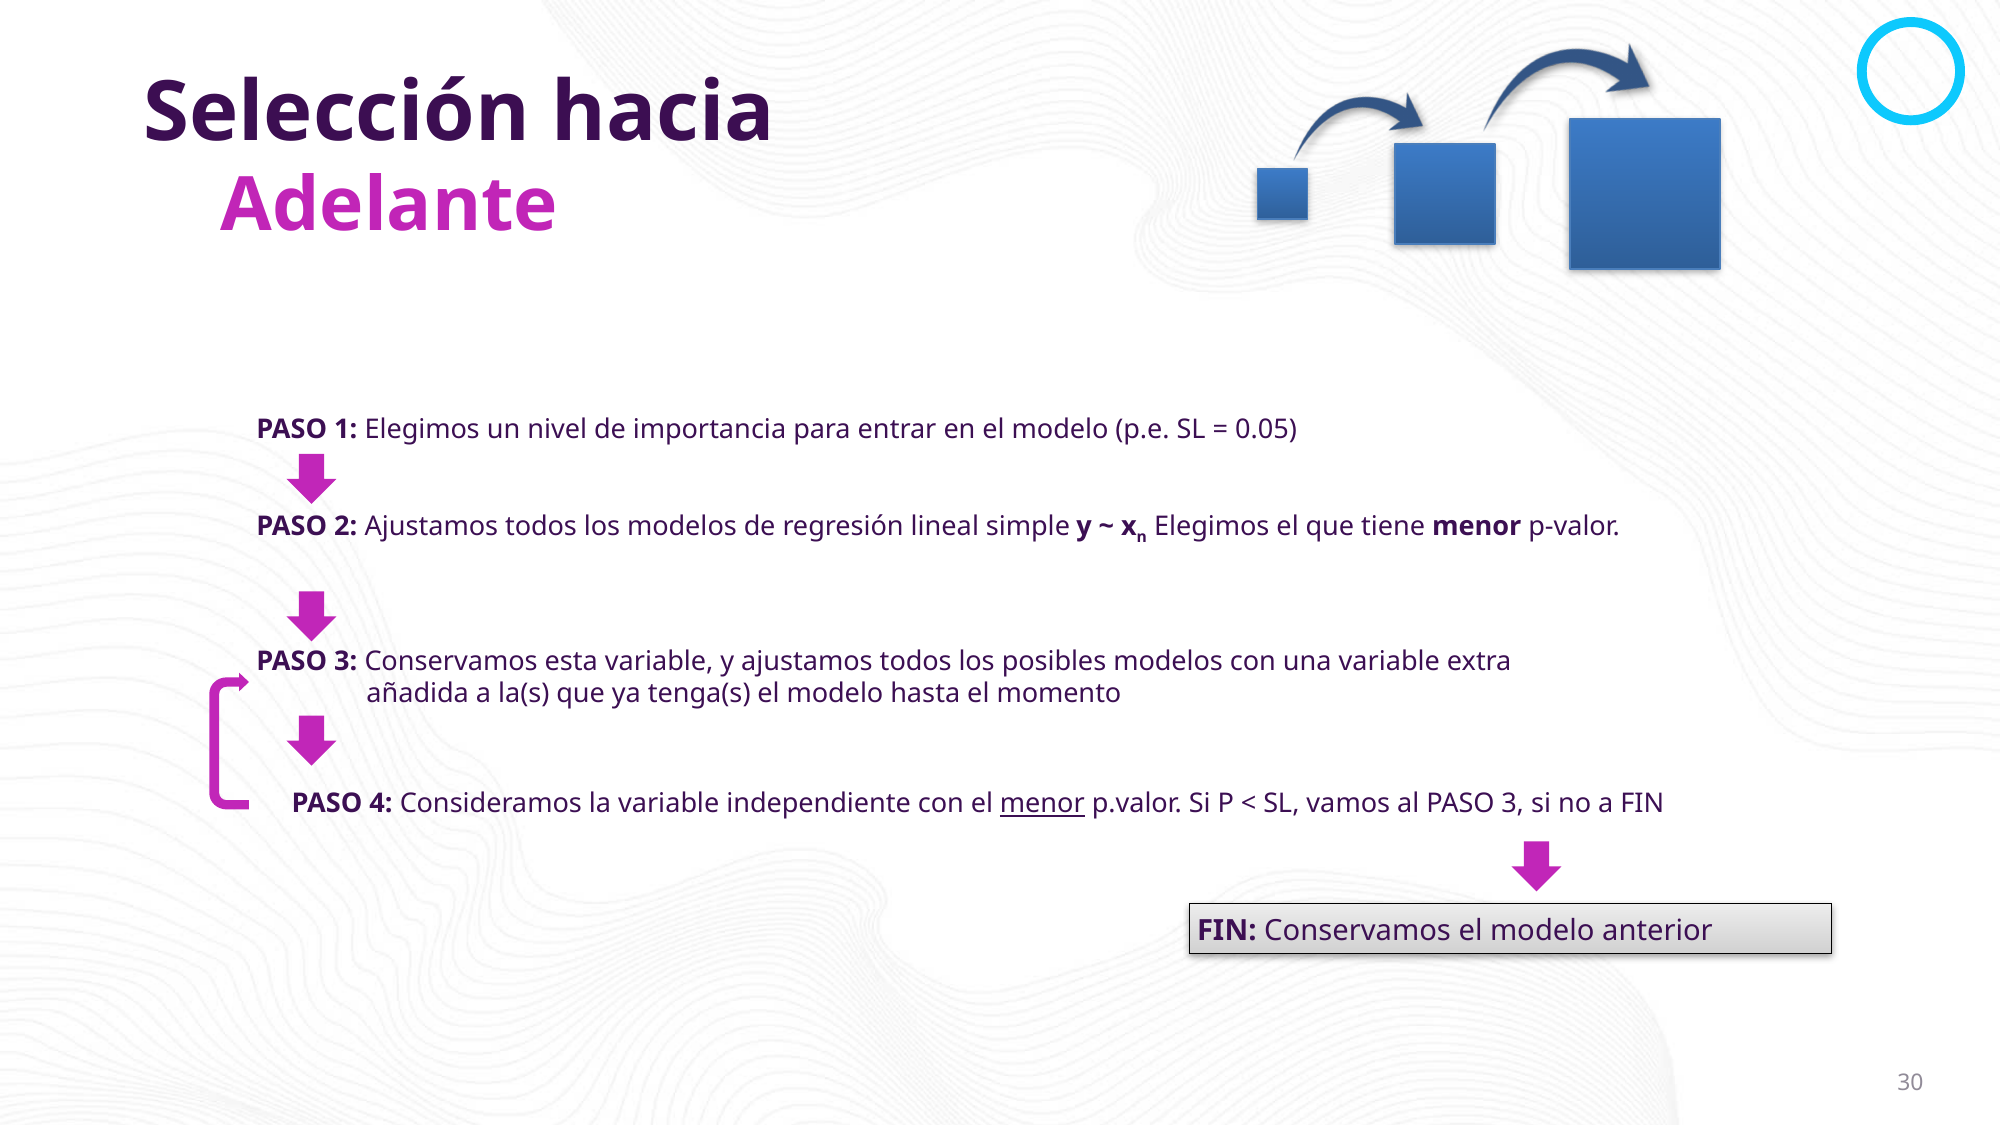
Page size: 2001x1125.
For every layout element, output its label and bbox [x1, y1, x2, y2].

picture [0, 0, 2000, 1125]
text_box [1257, 13, 1720, 270]
